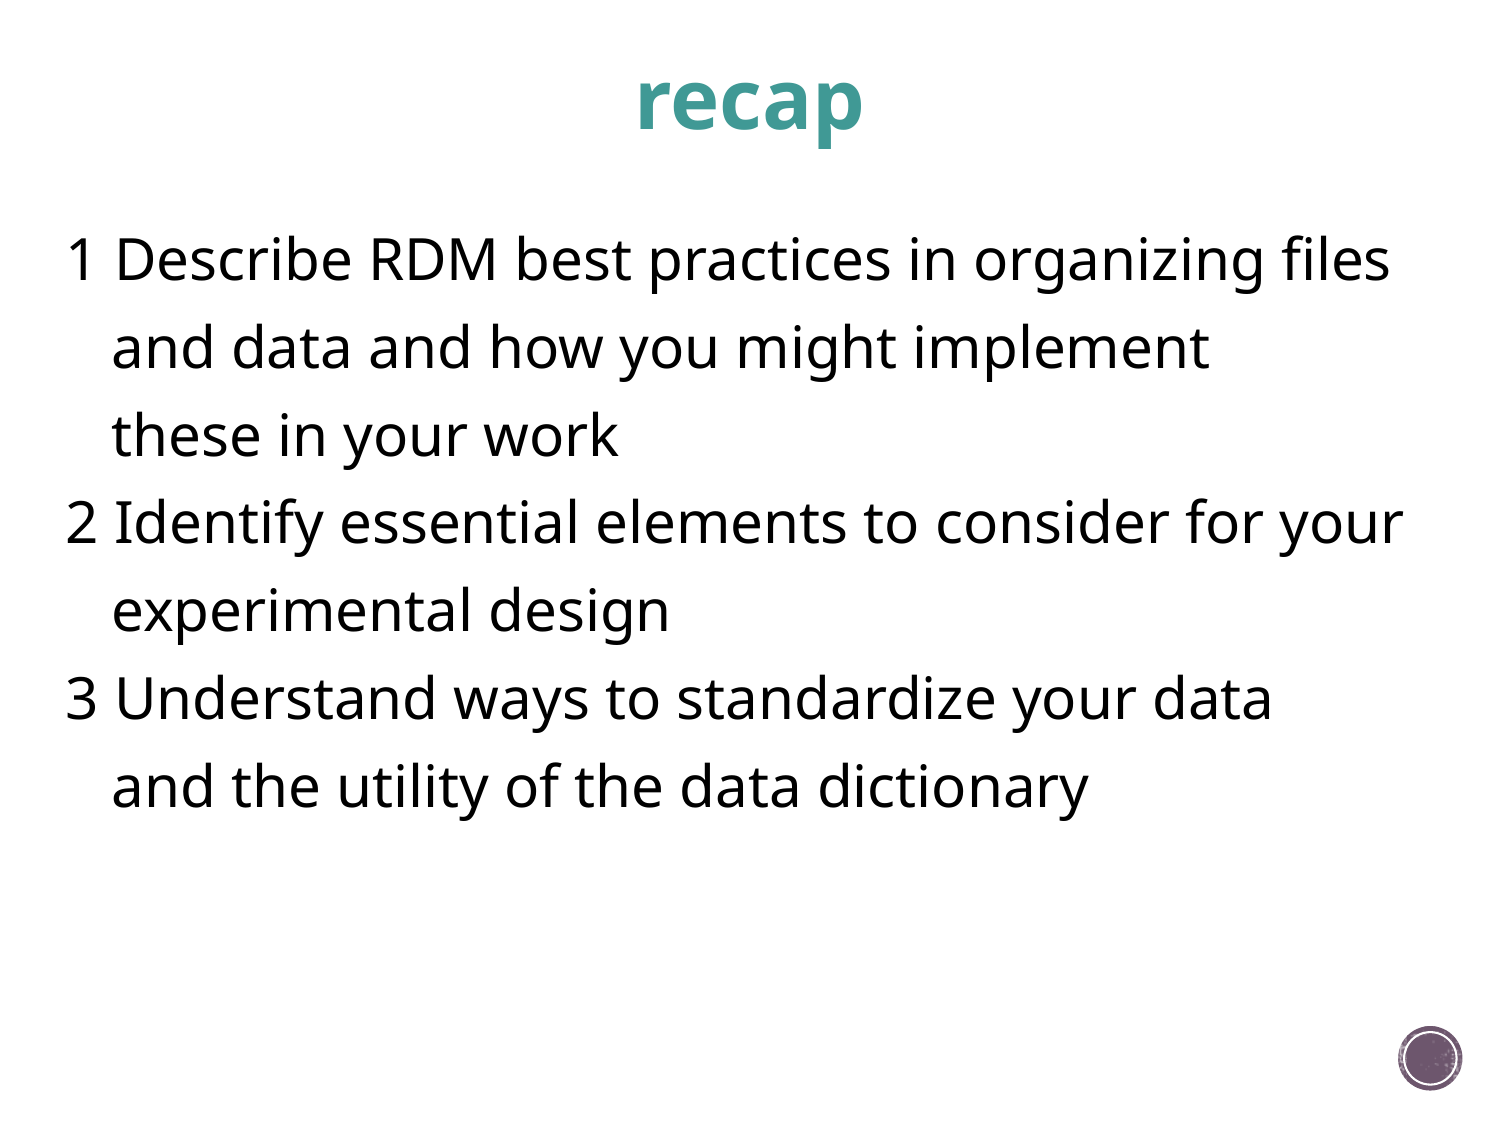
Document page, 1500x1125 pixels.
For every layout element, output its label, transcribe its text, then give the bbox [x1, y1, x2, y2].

list 1 Describe RDM best practices in organizing files and data and how you might implement these in your work 2 Identify essential elements to consider for your experimental design 3 Understand ways to standardize your data and the utility of the data dictionary [50, 222, 1450, 903]
title recap [0, 30, 1500, 175]
